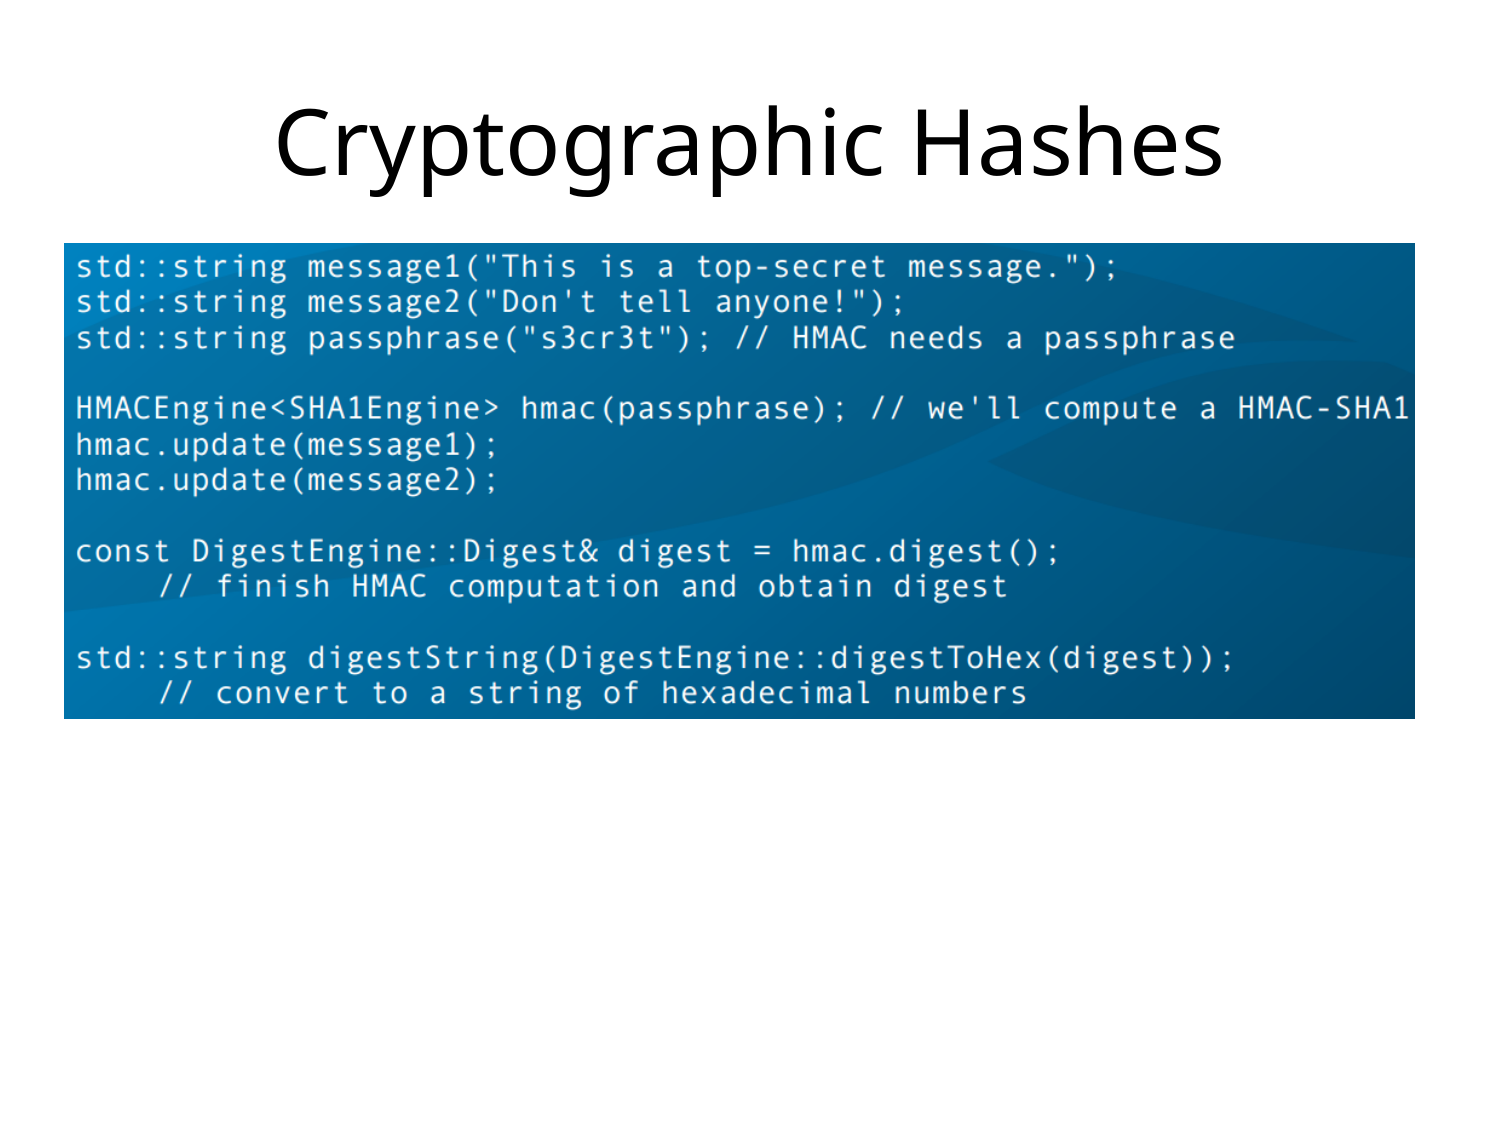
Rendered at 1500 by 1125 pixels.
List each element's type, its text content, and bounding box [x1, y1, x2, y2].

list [64, 243, 1416, 720]
title Cryptographic Hashes [75, 45, 1425, 233]
